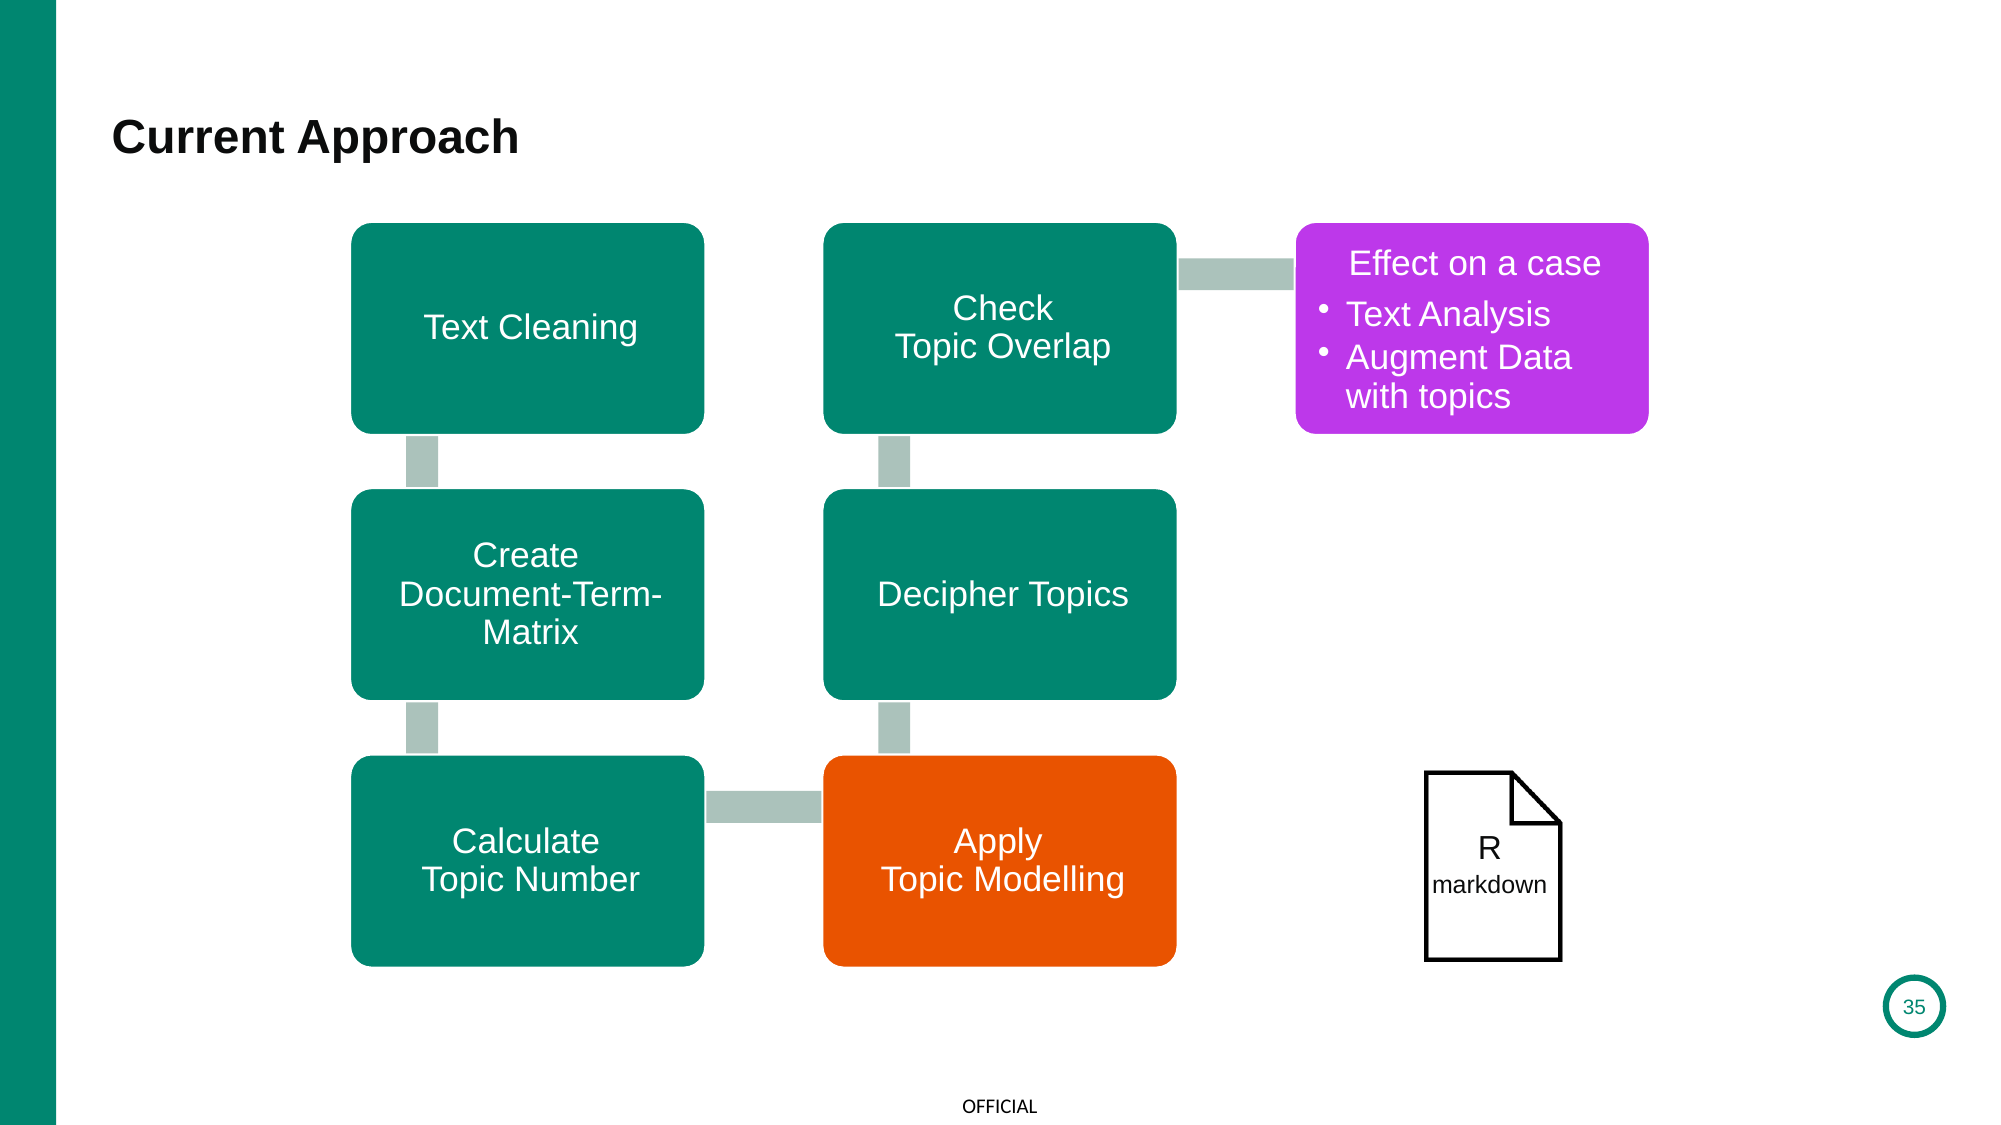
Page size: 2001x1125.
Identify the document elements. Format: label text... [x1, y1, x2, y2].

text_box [1382, 751, 1604, 982]
title Current Approach [111, 112, 1628, 189]
slide_number 35 [1882, 974, 1947, 1039]
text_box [349, 150, 1651, 1040]
